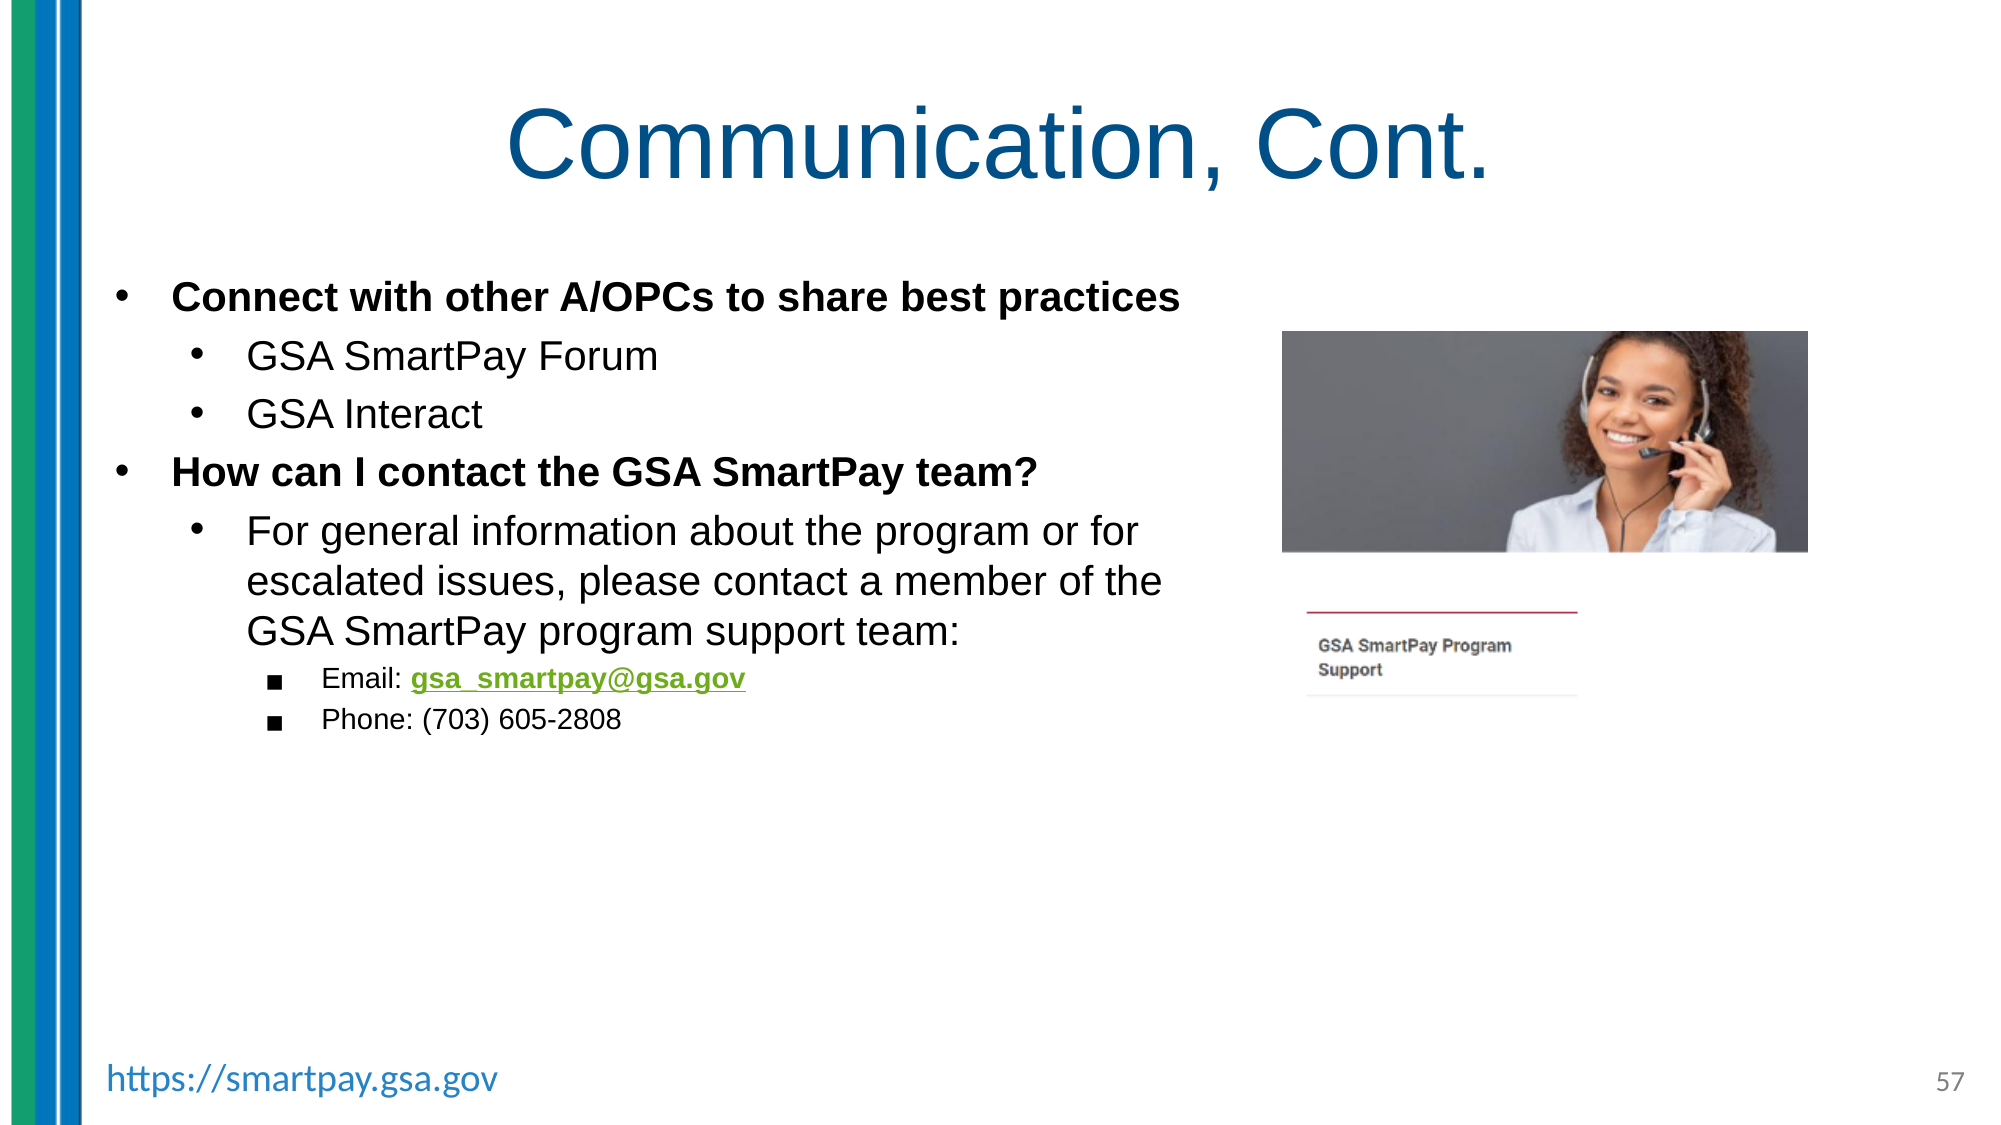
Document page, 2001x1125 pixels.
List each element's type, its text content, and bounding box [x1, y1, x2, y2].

picture [38, 0, 2000, 1125]
footer https://smartpay.gsa.gov [85, 1042, 720, 1103]
title Communication, Cont. [99, 45, 1900, 233]
list Connect with other A/OPCs to share best practices GSA SmartPay Forum GSA Interact How can I contact the GSA SmartPay team? For general information about the program or for escalated issues, please contact a member of the GSA SmartPay program support team: Email: gsa_smartpay@gsa.gov Phone: (703) 605-2808 [99, 262, 1220, 851]
picture [0, 0, 35, 1125]
